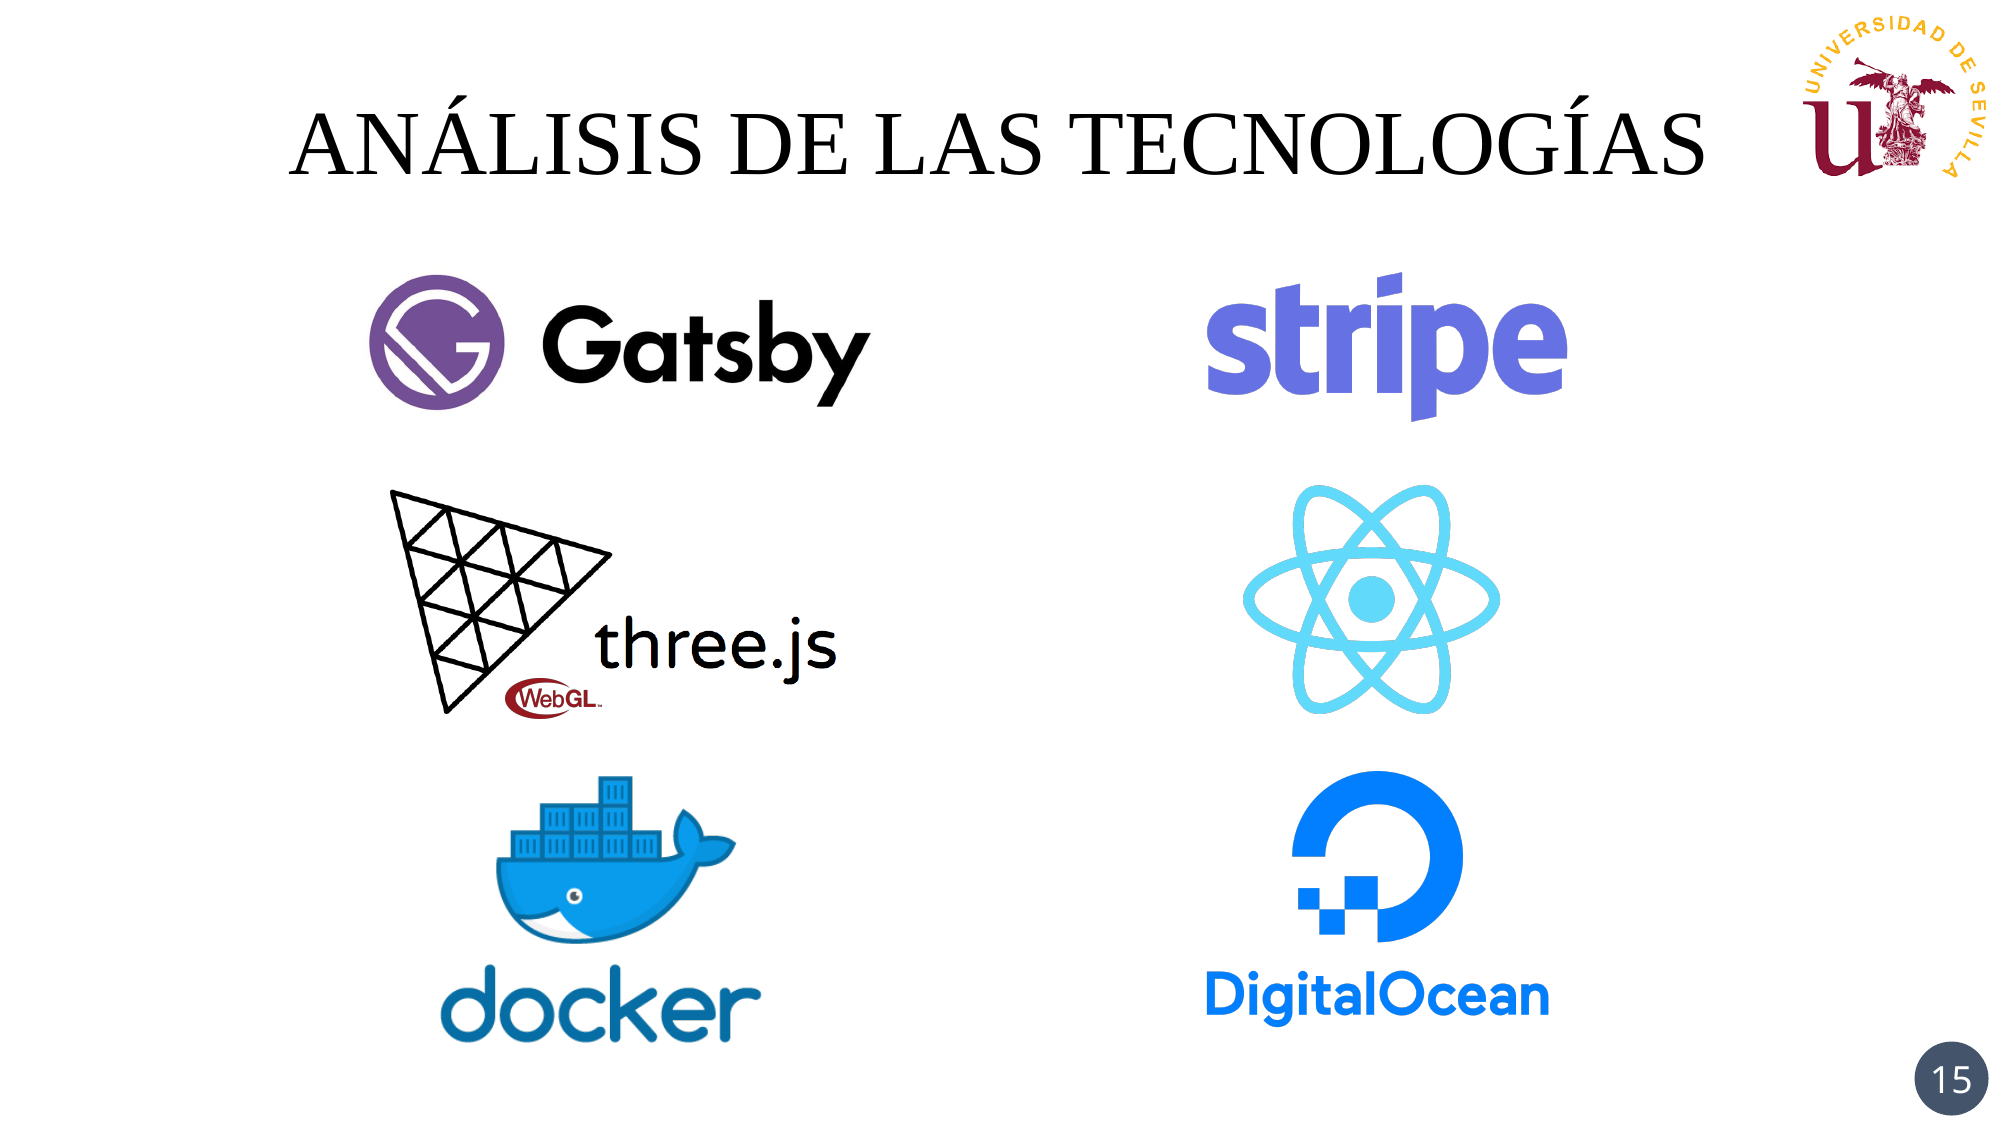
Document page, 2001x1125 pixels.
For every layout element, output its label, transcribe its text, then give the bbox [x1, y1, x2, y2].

picture [1206, 271, 1568, 423]
picture [1206, 727, 1549, 1071]
picture [1240, 485, 1503, 714]
picture [412, 748, 790, 1071]
text_box ANÁLISIS DE LAS TECNOLOGÍAS [206, 75, 1794, 200]
picture [361, 218, 877, 728]
text_box 15 [1913, 1040, 1990, 1117]
picture [1799, 13, 1989, 182]
